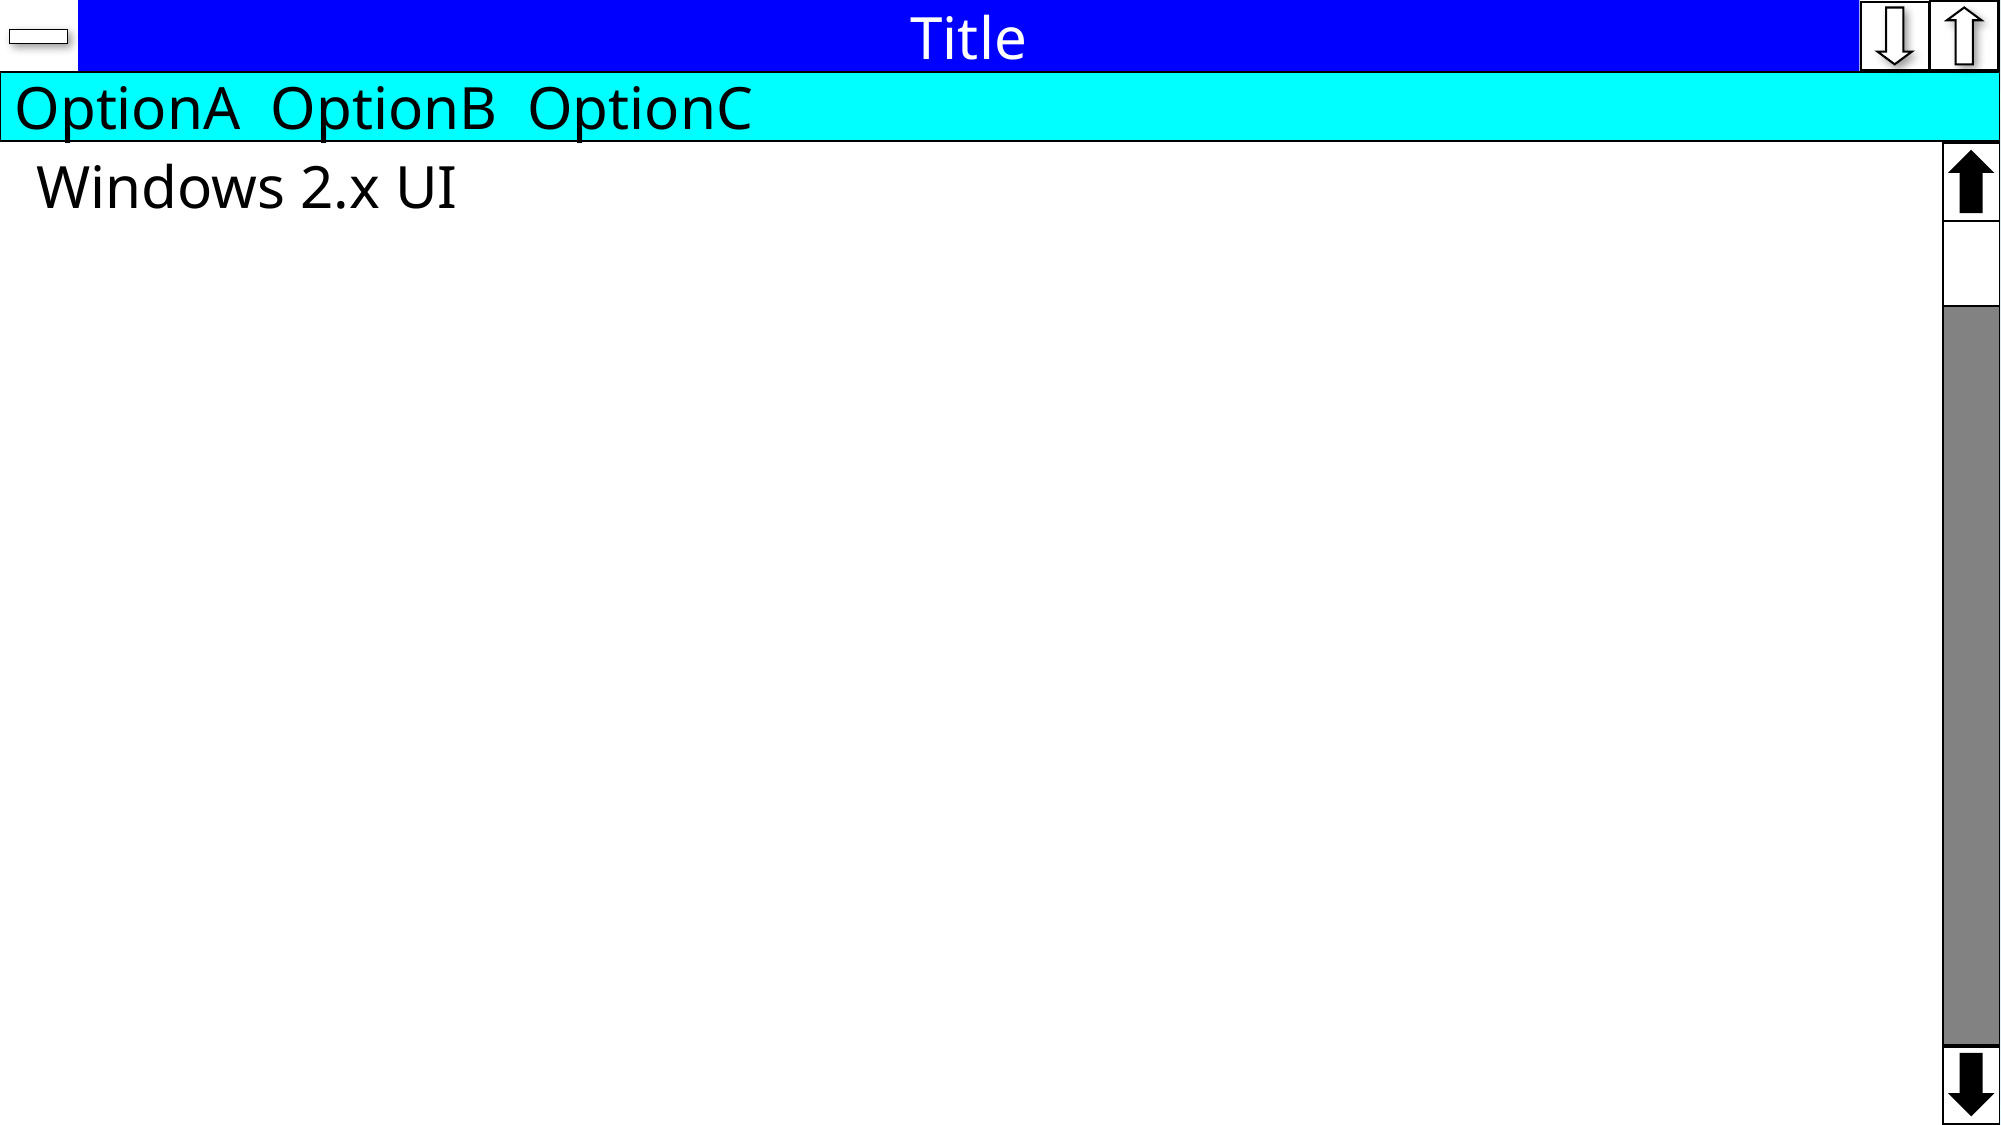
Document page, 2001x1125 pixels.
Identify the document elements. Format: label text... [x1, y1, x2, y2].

text_box [1970, 9, 1987, 71]
text_box [8, 28, 68, 44]
text_box [1942, 142, 2000, 220]
text_box [1874, 6, 1916, 66]
text_box [1942, 1046, 2000, 1125]
text_box [1942, 220, 2000, 307]
text_box [1945, 1051, 1997, 1118]
text_box [1945, 148, 1997, 215]
text_box Windows 2.x UI [21, 143, 473, 228]
text_box [1929, 0, 2000, 71]
text_box OptionA OptionB OptionC [0, 71, 2000, 142]
text_box [0, 0, 77, 71]
text_box [1949, 22, 1954, 31]
text_box [1942, 307, 2000, 1046]
text_box [1943, 6, 1985, 66]
text_box [1860, 1, 1930, 71]
text_box Title [77, 0, 1861, 71]
text_box [0, 142, 1942, 1125]
